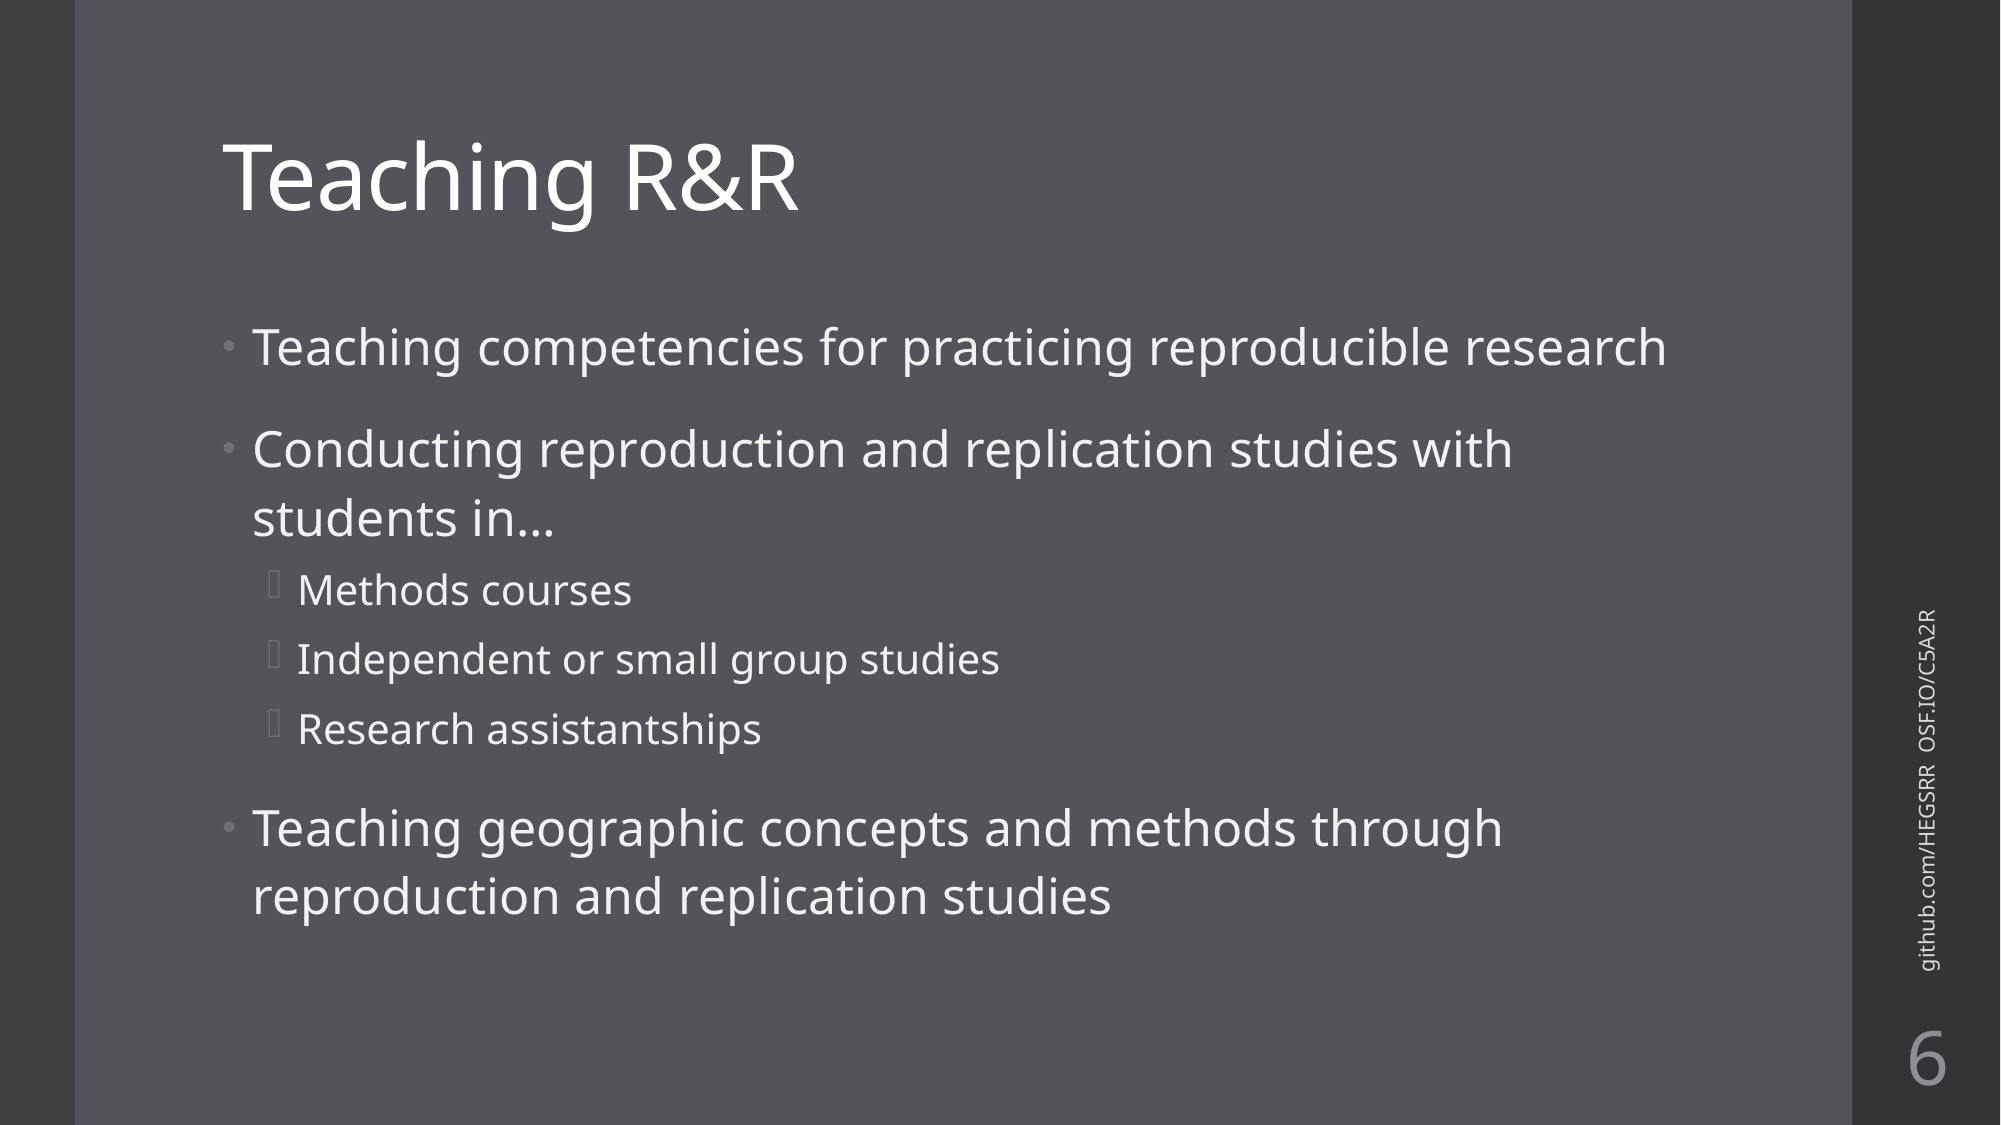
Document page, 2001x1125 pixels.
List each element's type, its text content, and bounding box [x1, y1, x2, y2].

list Teaching competencies for practicing reproducible research Conducting reproduction and replication studies with students in… Methods courses Independent or small group studies Research assistantships Teaching geographic concepts and methods through reproduction and replication studies [206, 299, 1686, 1014]
title Teaching R&R [206, 60, 1797, 278]
slide_number 6 [1852, 1012, 2000, 1110]
footer github.com/HEGSRR OSF.IO/C5A2R [1897, 400, 1958, 988]
